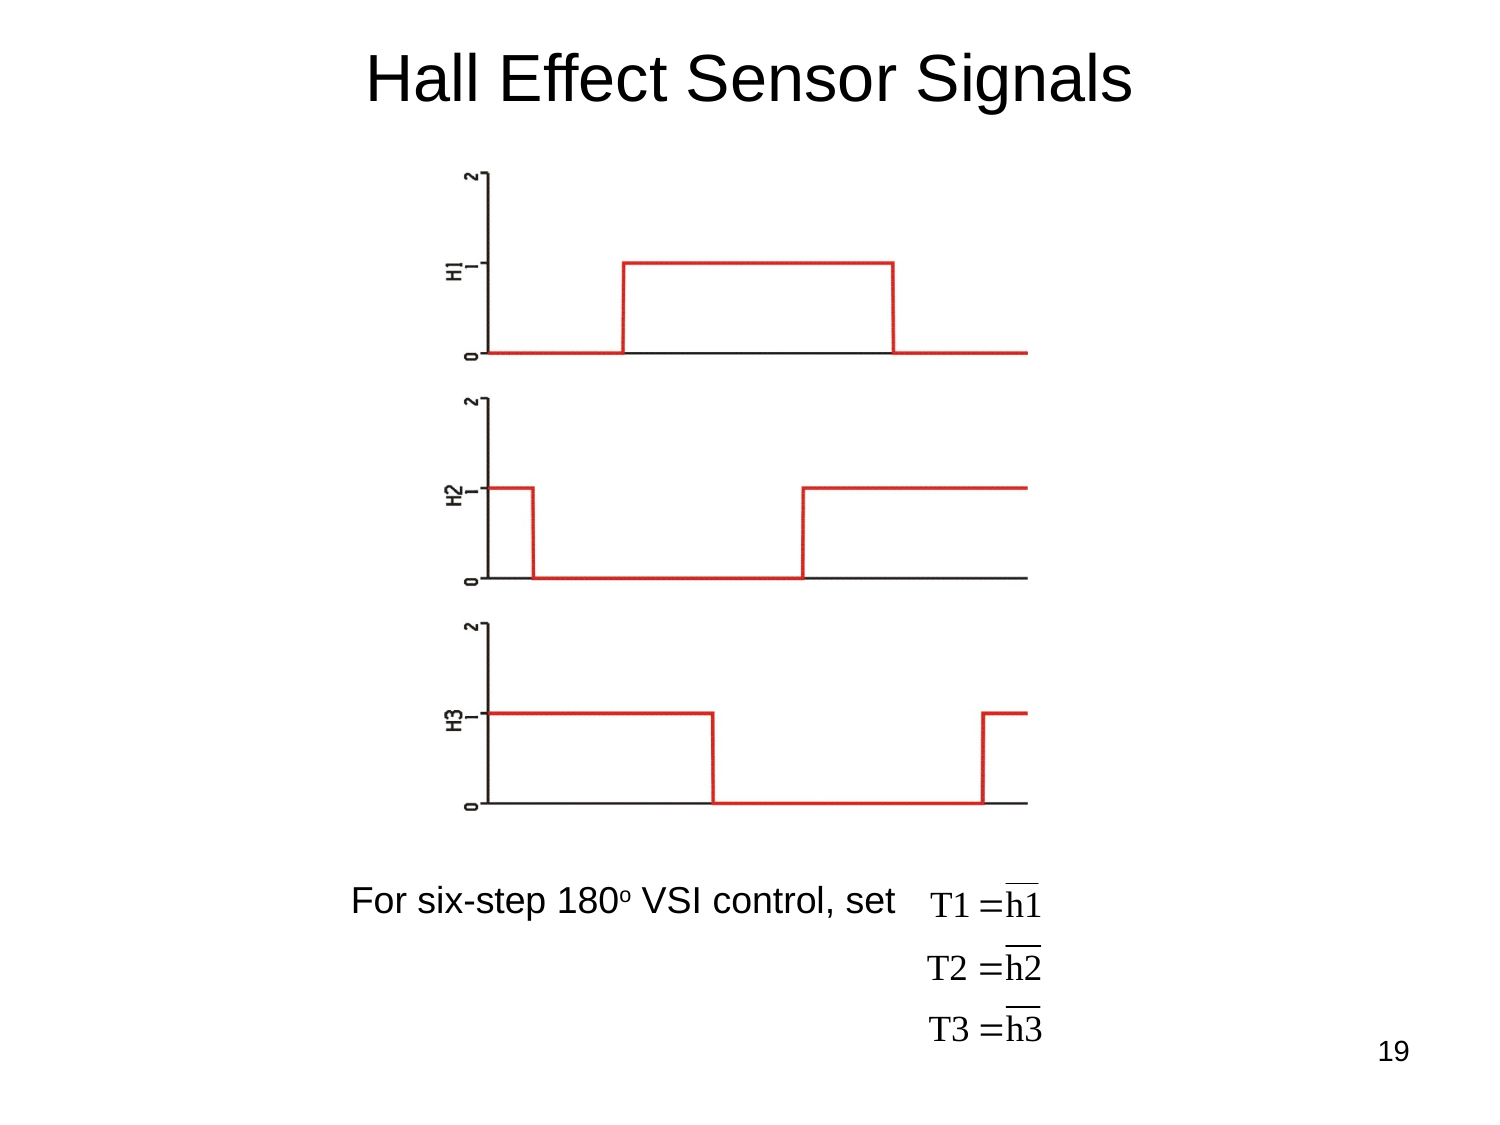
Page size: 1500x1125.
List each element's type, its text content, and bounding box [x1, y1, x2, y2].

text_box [921, 937, 1049, 987]
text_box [923, 998, 1047, 1051]
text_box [924, 874, 1046, 925]
slide_number 18 [1074, 1024, 1426, 1103]
text_box For six-step 180o VSI control, set [336, 868, 911, 929]
title Hall Effect Sensor Signals [74, 24, 1426, 126]
picture [424, 149, 1038, 826]
